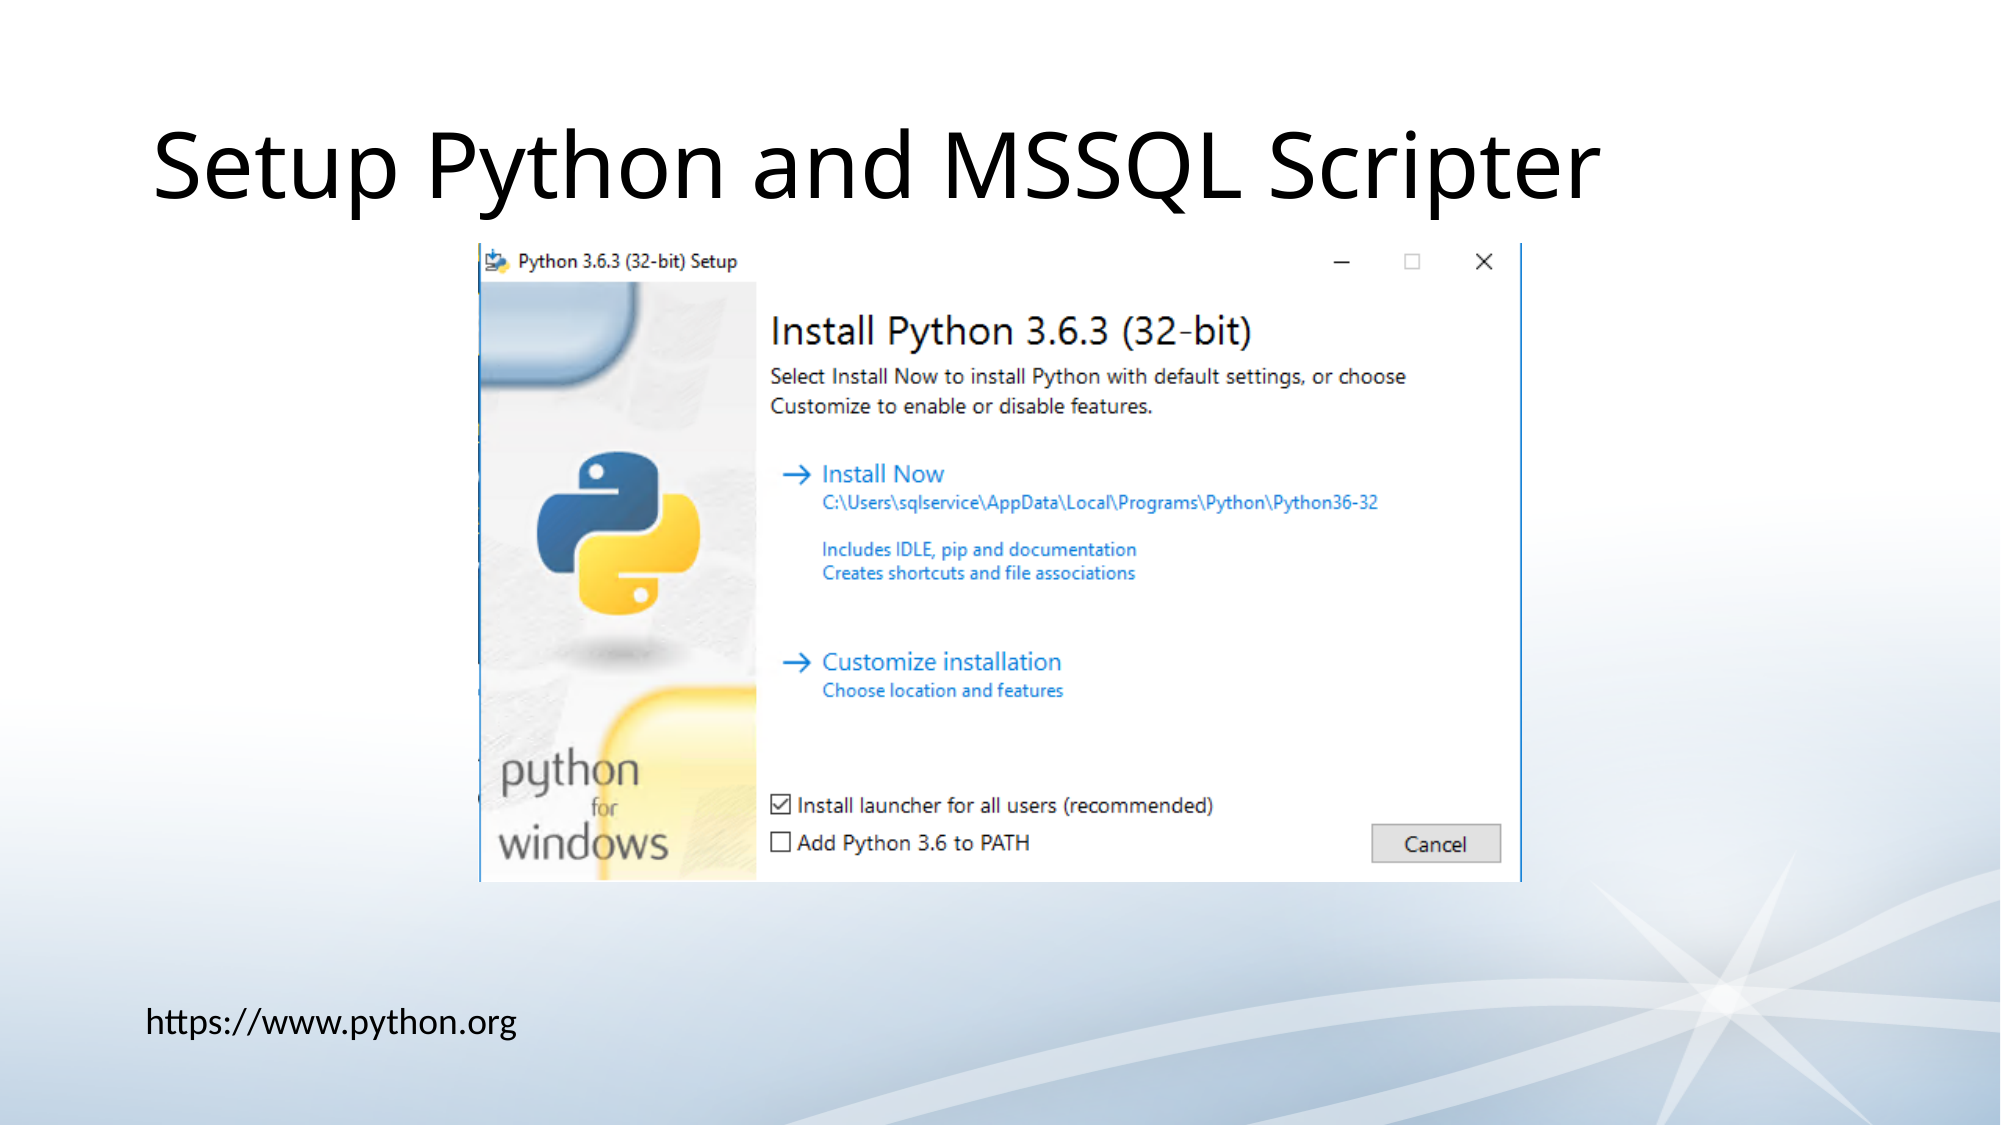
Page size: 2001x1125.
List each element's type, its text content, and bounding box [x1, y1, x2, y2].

text_box https://www.python.org [130, 989, 1030, 1050]
picture [0, 0, 2001, 1125]
title Setup Python and MSSQL Scripter [137, 59, 1863, 278]
